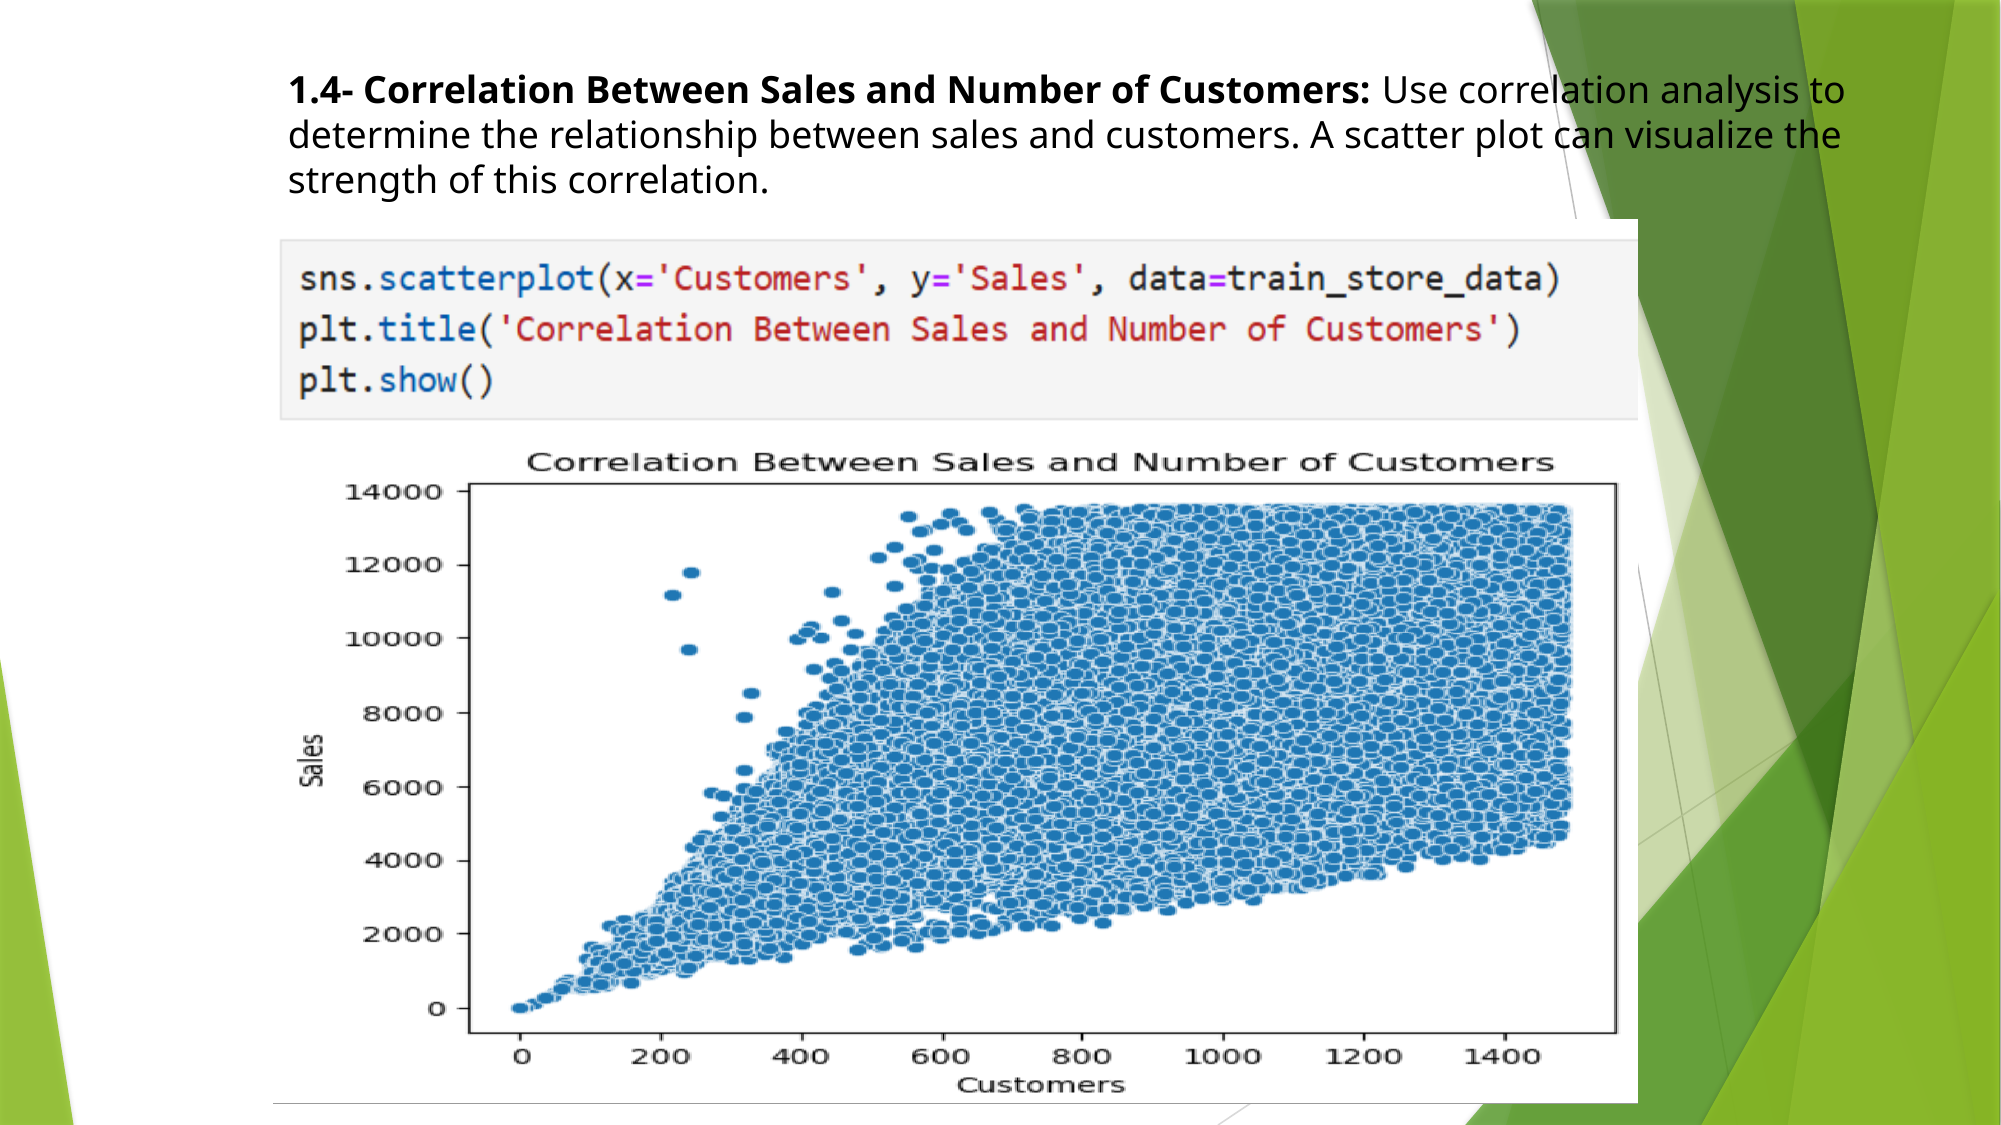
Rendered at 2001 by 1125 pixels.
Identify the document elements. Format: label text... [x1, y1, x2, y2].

picture [272, 218, 1638, 1104]
text_box 1.4- Correlation Between Sales and Number of Customers: Use correlation analysis to determine the relationship between sales and customers. A scatter plot can visualize the strength of this correlation. [273, 58, 1906, 209]
